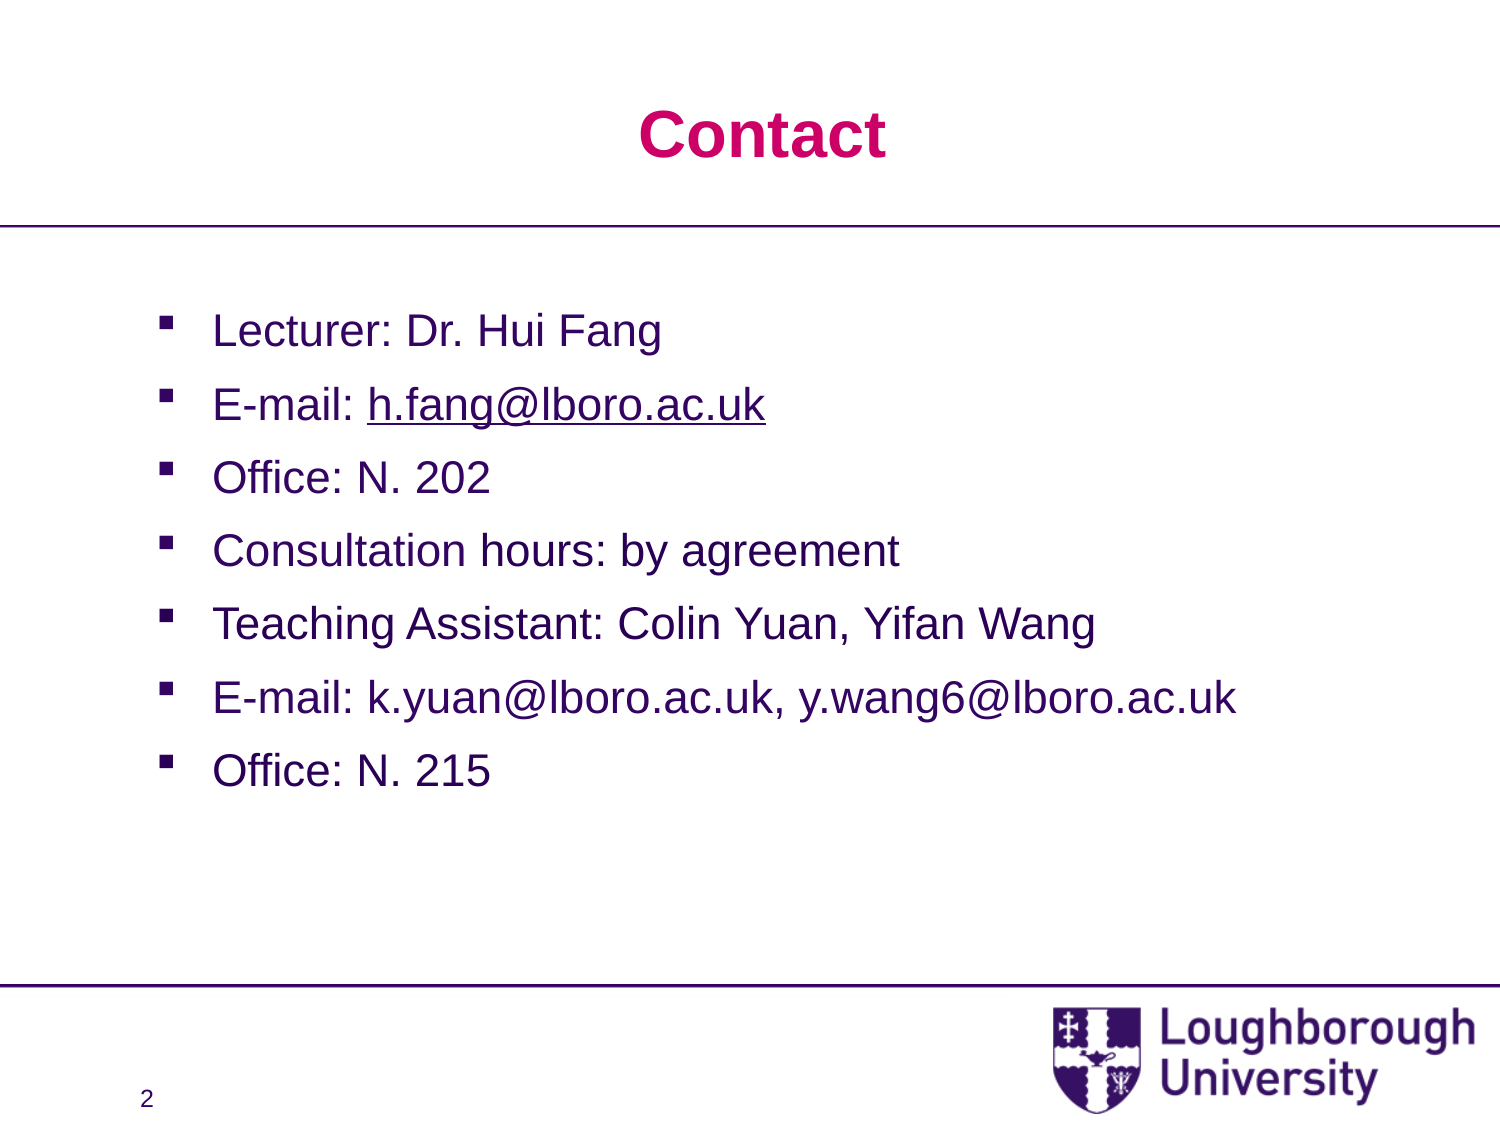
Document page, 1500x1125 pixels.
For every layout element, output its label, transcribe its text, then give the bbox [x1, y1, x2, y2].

picture [0, 225, 1500, 249]
title Contact [125, 50, 1400, 213]
list Lecturer: Dr. Hui Fang E-mail: h.fang@lboro.ac.uk Office: N. 202 Consultation hours: by agreement Teaching Assistant: Colin Yuan, Yifan Wang E-mail: k.yuan@lboro.ac.uk, y.wang6@lboro.ac.uk Office: N. 215 [140, 287, 1265, 918]
slide_number 2 [124, 1074, 226, 1107]
picture [0, 984, 1500, 1125]
